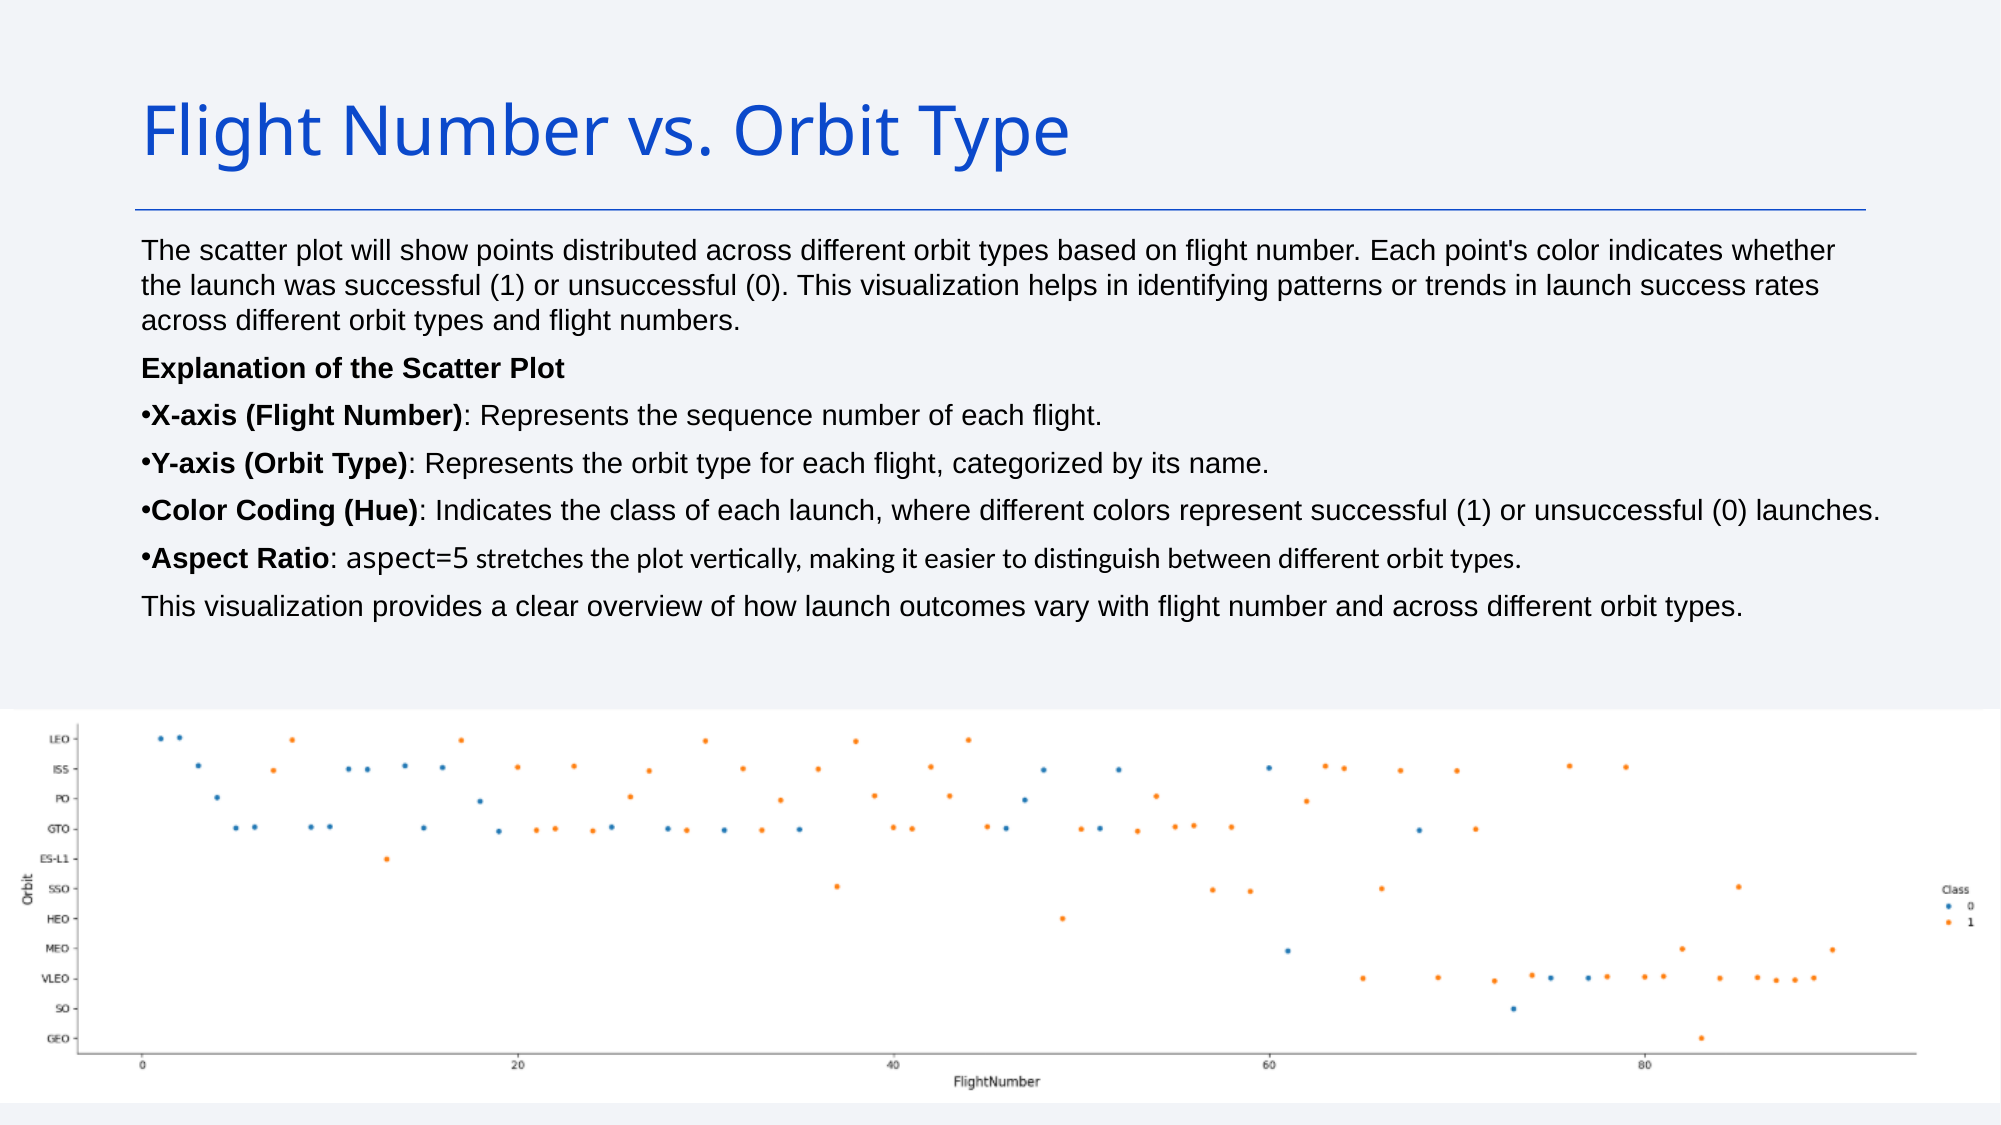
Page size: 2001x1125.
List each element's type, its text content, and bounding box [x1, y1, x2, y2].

text_box Flight Number vs. Orbit Type [126, 88, 1852, 179]
picture [0, 0, 2001, 1125]
list The scatter plot will show points distributed across different orbit types based on flight number. Each point's color indicates whether the launch was successful (1) or unsuccessful (0). This visualization helps in identifying patterns or trends in launch success rates across different orbit types and flight numbers. Explanation of the Scatter Plot X-axis (Flight Number): Represents the sequence number of each flight. Y-axis (Orbit Type): Represents the orbit type for each flight, categorized by its name. Color Coding (Hue): Indicates the class of each launch, where different colors represent successful (1) or unsuccessful (0) launches. Aspect Ratio: aspect=5 stretches the plot vertically, making it easier to distinguish between different orbit types. This visualization provides a clear overview of how launch outcomes vary with flight number and across different orbit types. [126, 223, 1902, 675]
